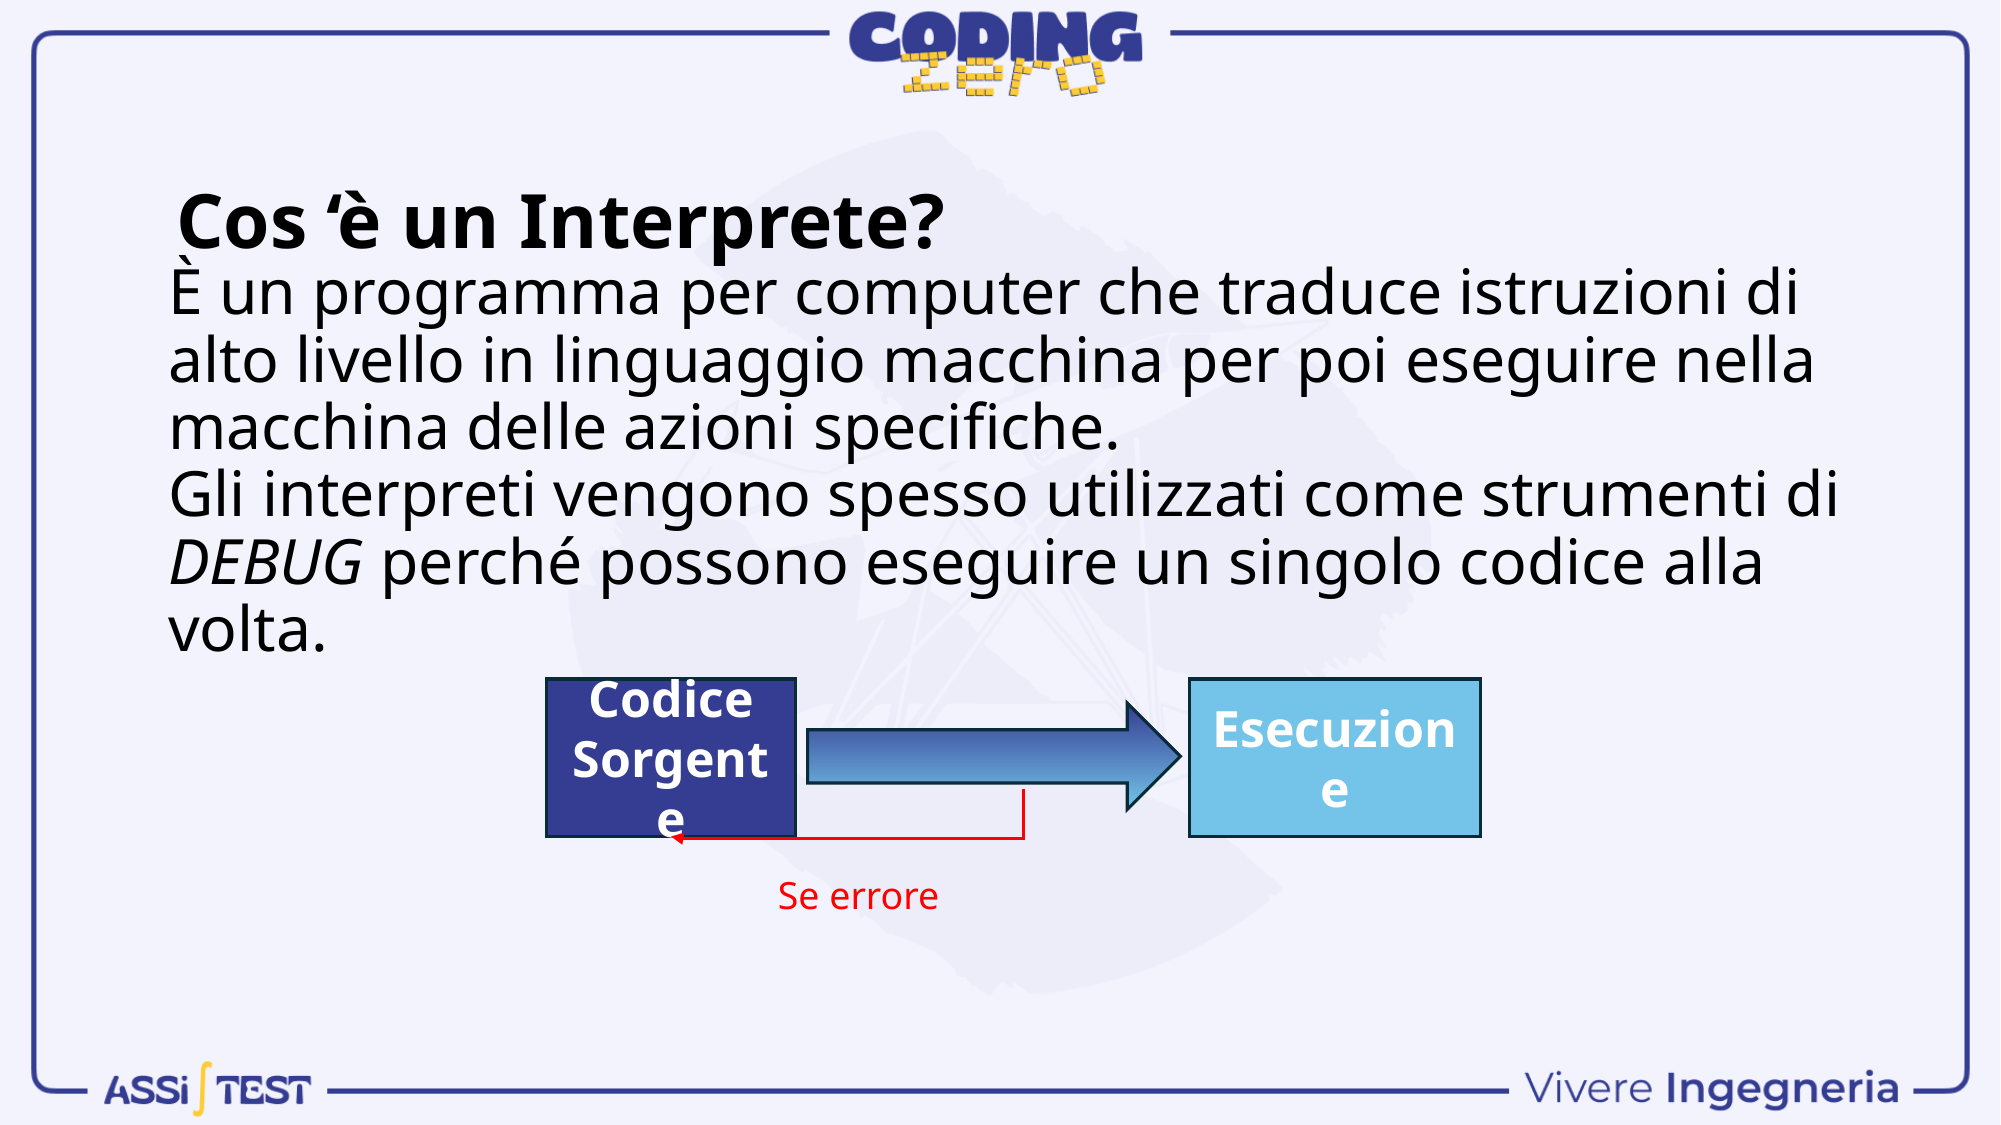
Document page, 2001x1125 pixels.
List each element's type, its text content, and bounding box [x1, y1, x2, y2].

text_box [806, 699, 1183, 814]
picture [0, 0, 2001, 1125]
title Cos ‘è un Interprete? [161, 116, 1887, 334]
list È un programma per computer che traduce istruzioni di alto livello in linguaggio macchina per poi eseguire nella macchina delle azioni specifiche. Gli interpreti vengono spesso utilizzati come strumenti di DEBUG perché possono eseguire un singolo codice alla volta. [153, 253, 1879, 548]
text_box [670, 788, 1025, 838]
text_box Se errore [763, 864, 955, 925]
text_box Codice Sorgente [545, 677, 797, 838]
text_box Esecuzione [1188, 677, 1482, 838]
